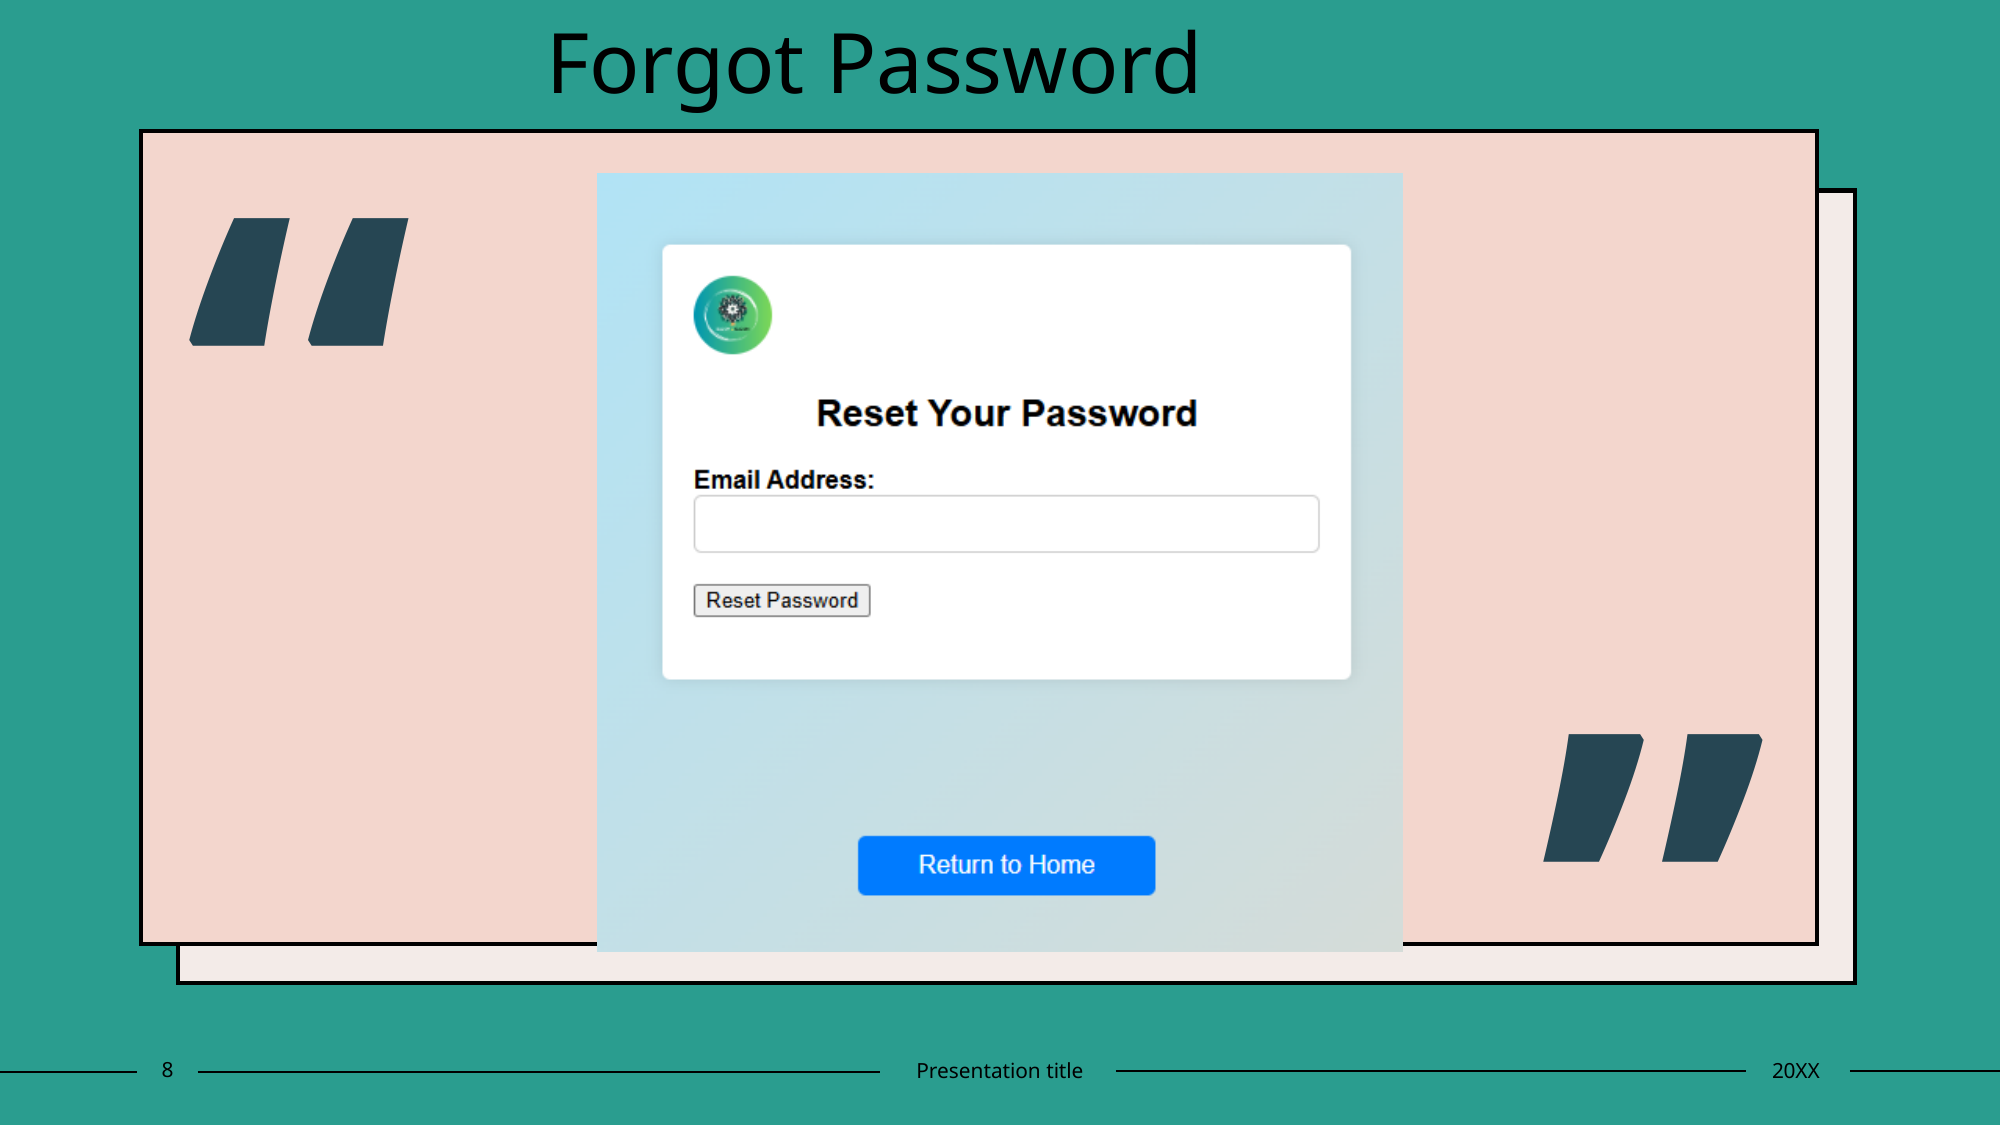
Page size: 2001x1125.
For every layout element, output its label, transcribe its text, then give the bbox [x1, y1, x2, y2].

list ” [1522, 649, 1818, 988]
slide_number 20XX [1743, 1050, 1849, 1091]
list “ [168, 132, 464, 471]
footer Presentation title [879, 1050, 1120, 1091]
slide_number 8 [137, 1050, 198, 1091]
text_box Forgot Password [531, 0, 1567, 148]
picture [597, 173, 1403, 952]
